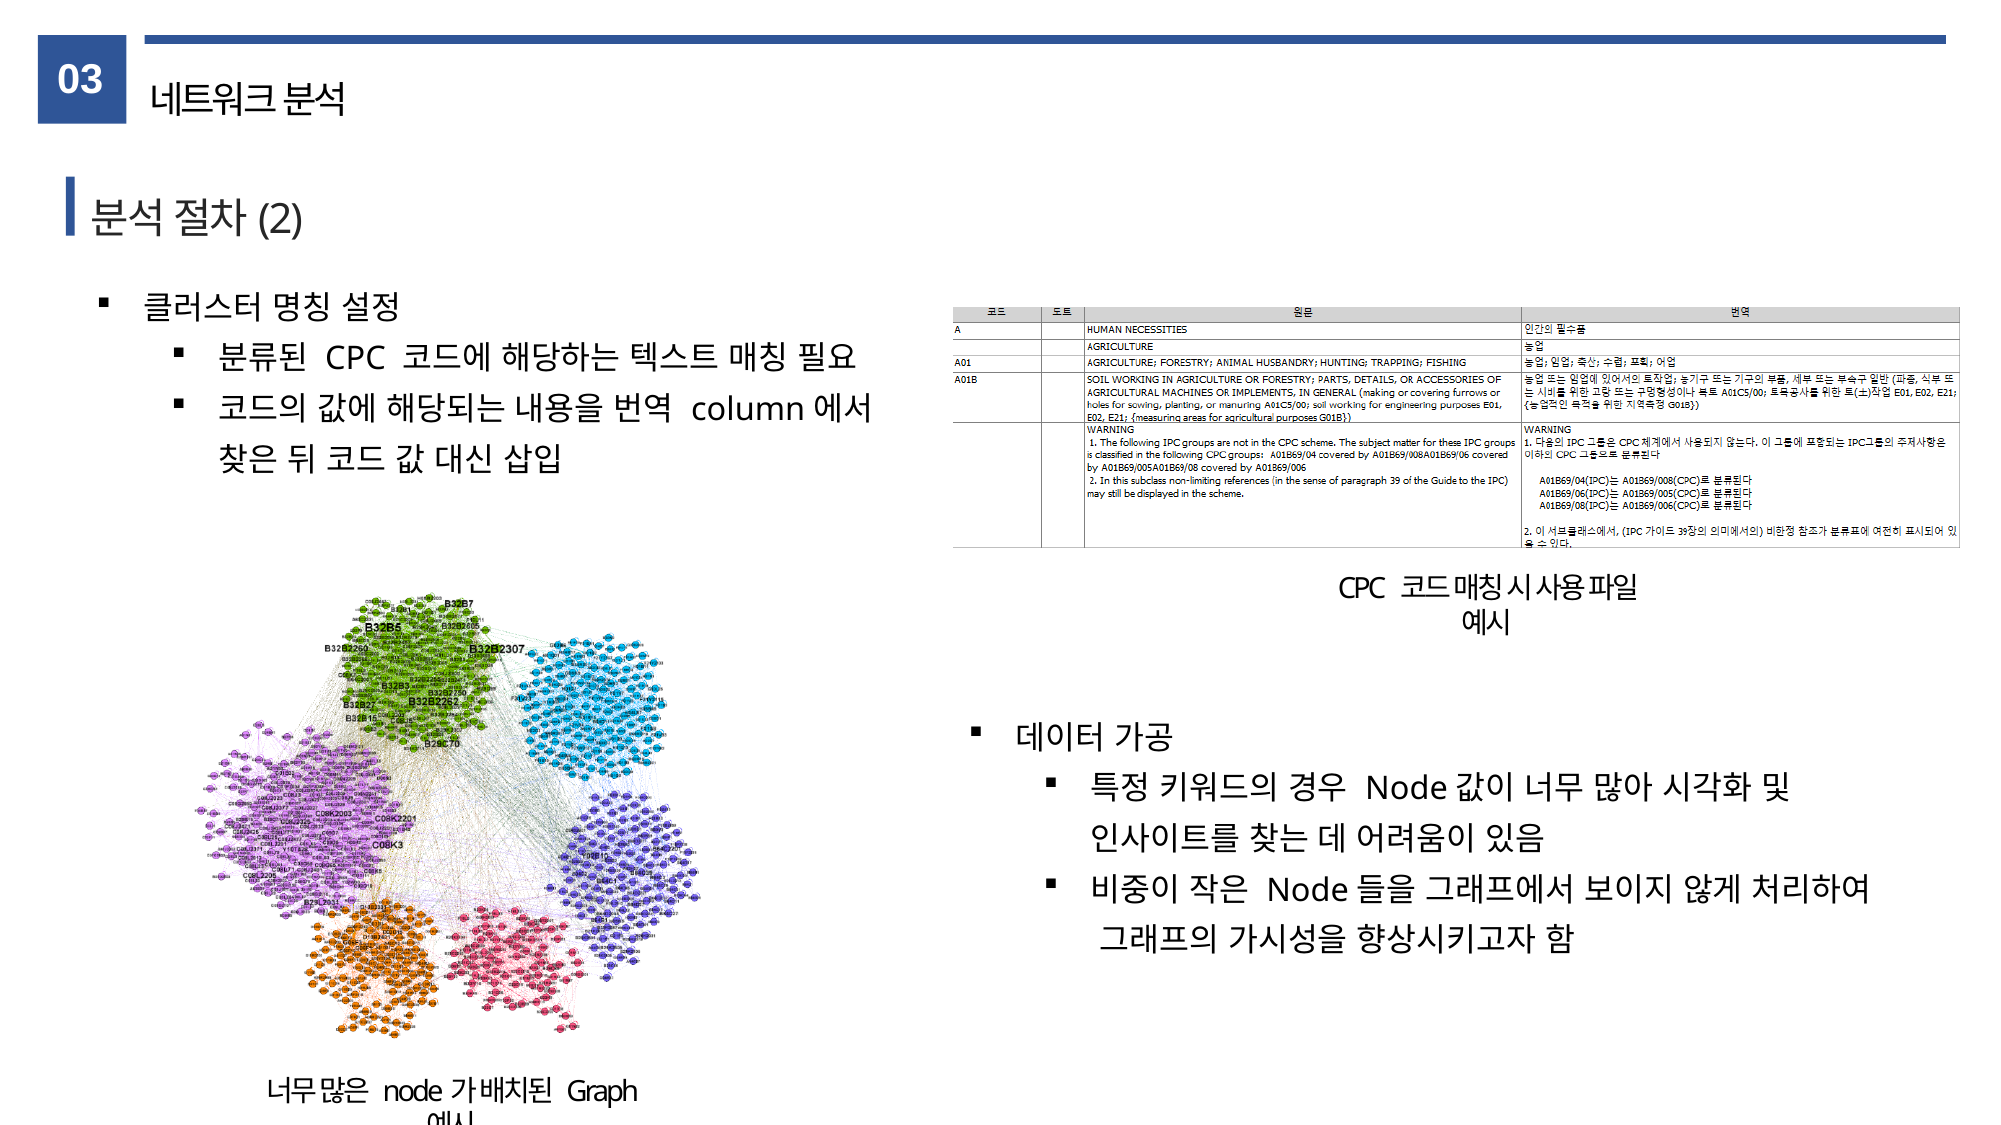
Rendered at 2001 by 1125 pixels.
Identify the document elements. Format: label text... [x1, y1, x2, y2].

text_box CPC 코드 매칭 시 사용 파일 예시 [1305, 562, 1669, 648]
text_box 데이터 가공 특정 키워드의 경우 Node값이 너무 많아 시각화 및 인사이트를 찾는 데 어려움이 있음 비중이 작은 Node들을 그래프에서 보이지 않게 처리하여 그래프의 가시성을 향상시키고자 함 [953, 697, 1946, 966]
picture [953, 306, 1960, 548]
text_box 03 [27, 44, 134, 110]
picture [187, 579, 716, 1057]
text_box [65, 176, 75, 237]
text_box 분석 절차(2) [75, 159, 1242, 250]
text_box [37, 110, 128, 125]
text_box [144, 34, 1947, 45]
text_box 너무 많은 node가 배치된 Graph 예시 [236, 1064, 667, 1125]
text_box 네트워크 분석 [134, 68, 716, 129]
text_box 클러스터 명칭 설정 분류된 CPC 코드에 해당하는 텍스트 매칭 필요 코드의 값에 해당되는 내용을 번역 column에서 찾은 뒤 코드 값 대신 삽입 [81, 267, 954, 486]
text_box [37, 34, 128, 44]
